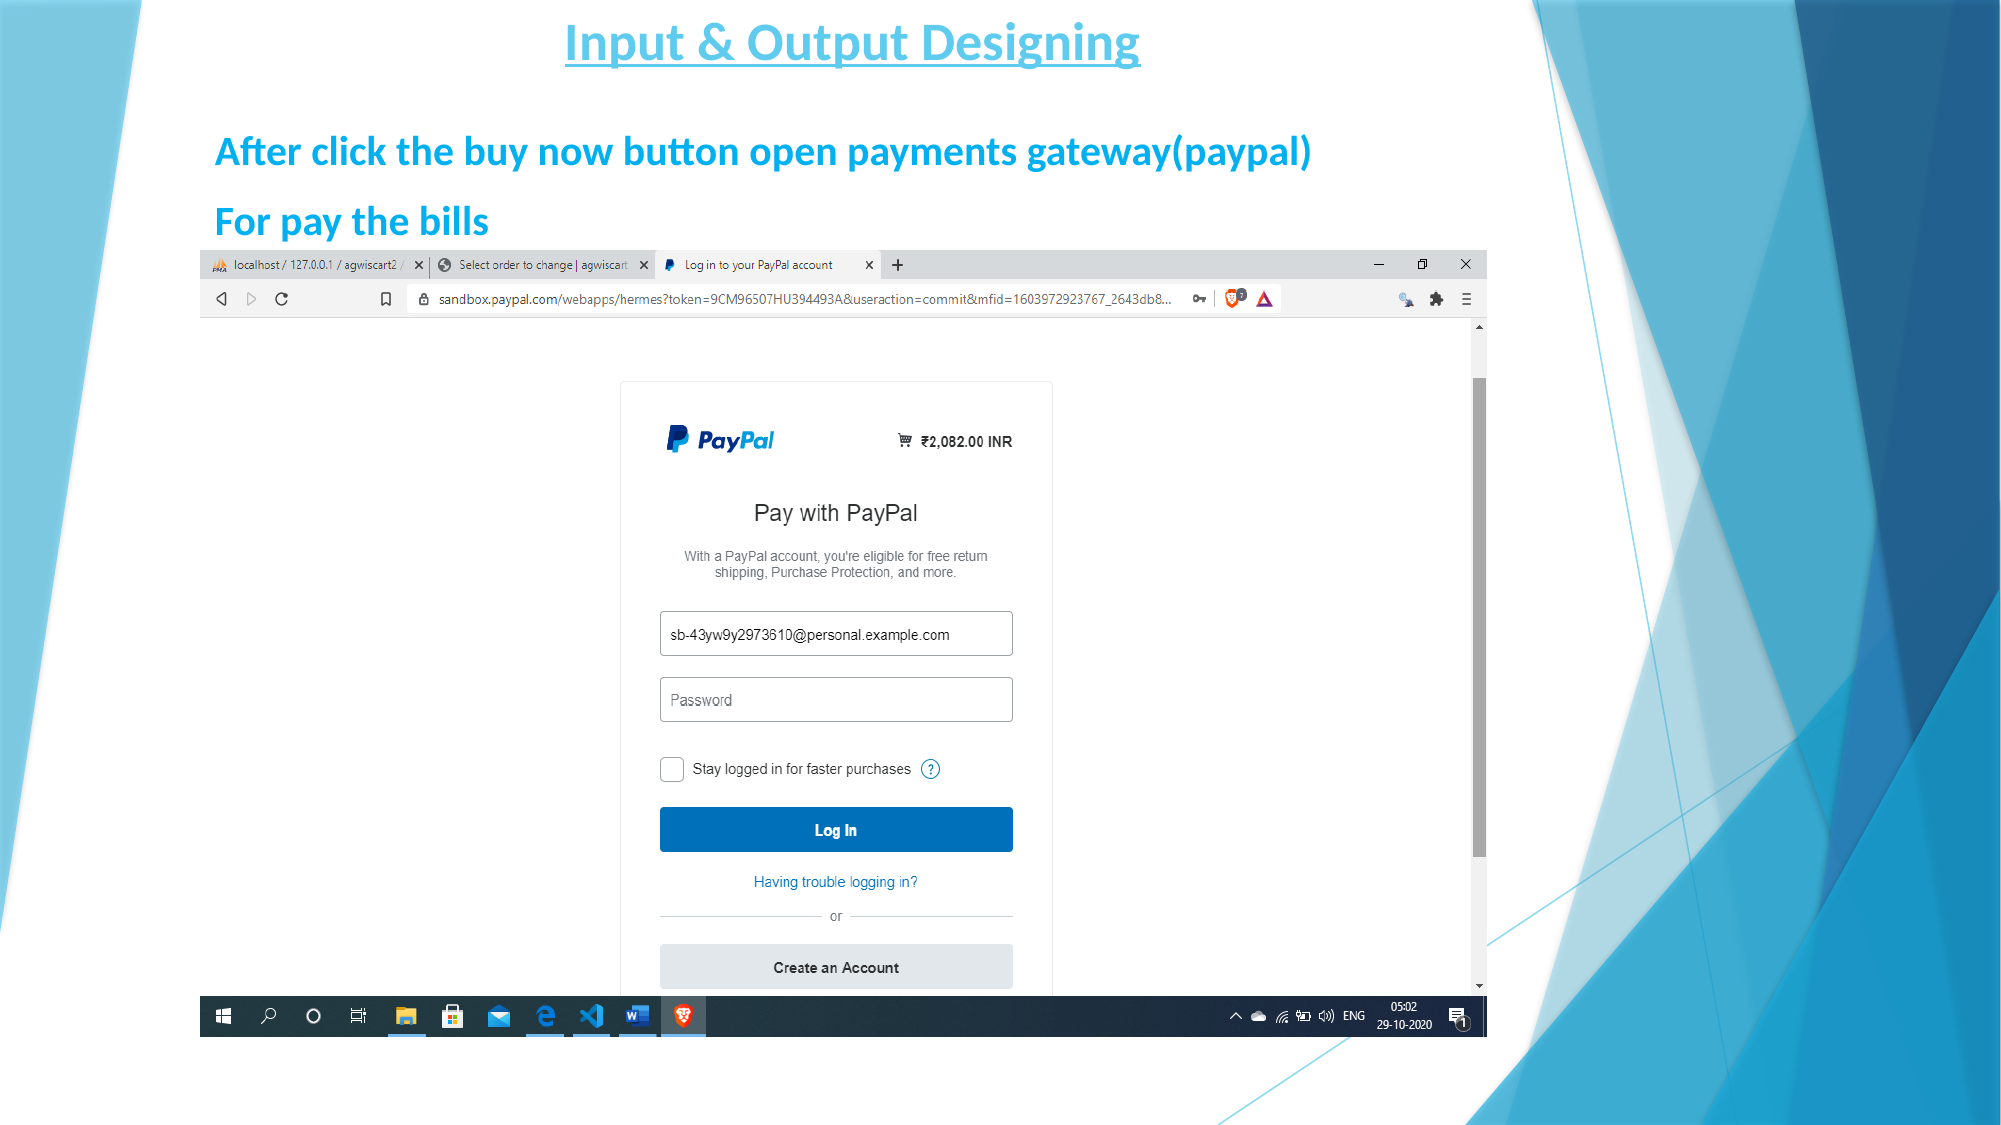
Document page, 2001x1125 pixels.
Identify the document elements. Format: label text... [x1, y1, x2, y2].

picture [199, 249, 1488, 1038]
title Input & Output Designing [464, 0, 1242, 112]
text_box After click the buy now button open payments gateway(paypal) For pay the bills [200, 112, 1468, 249]
